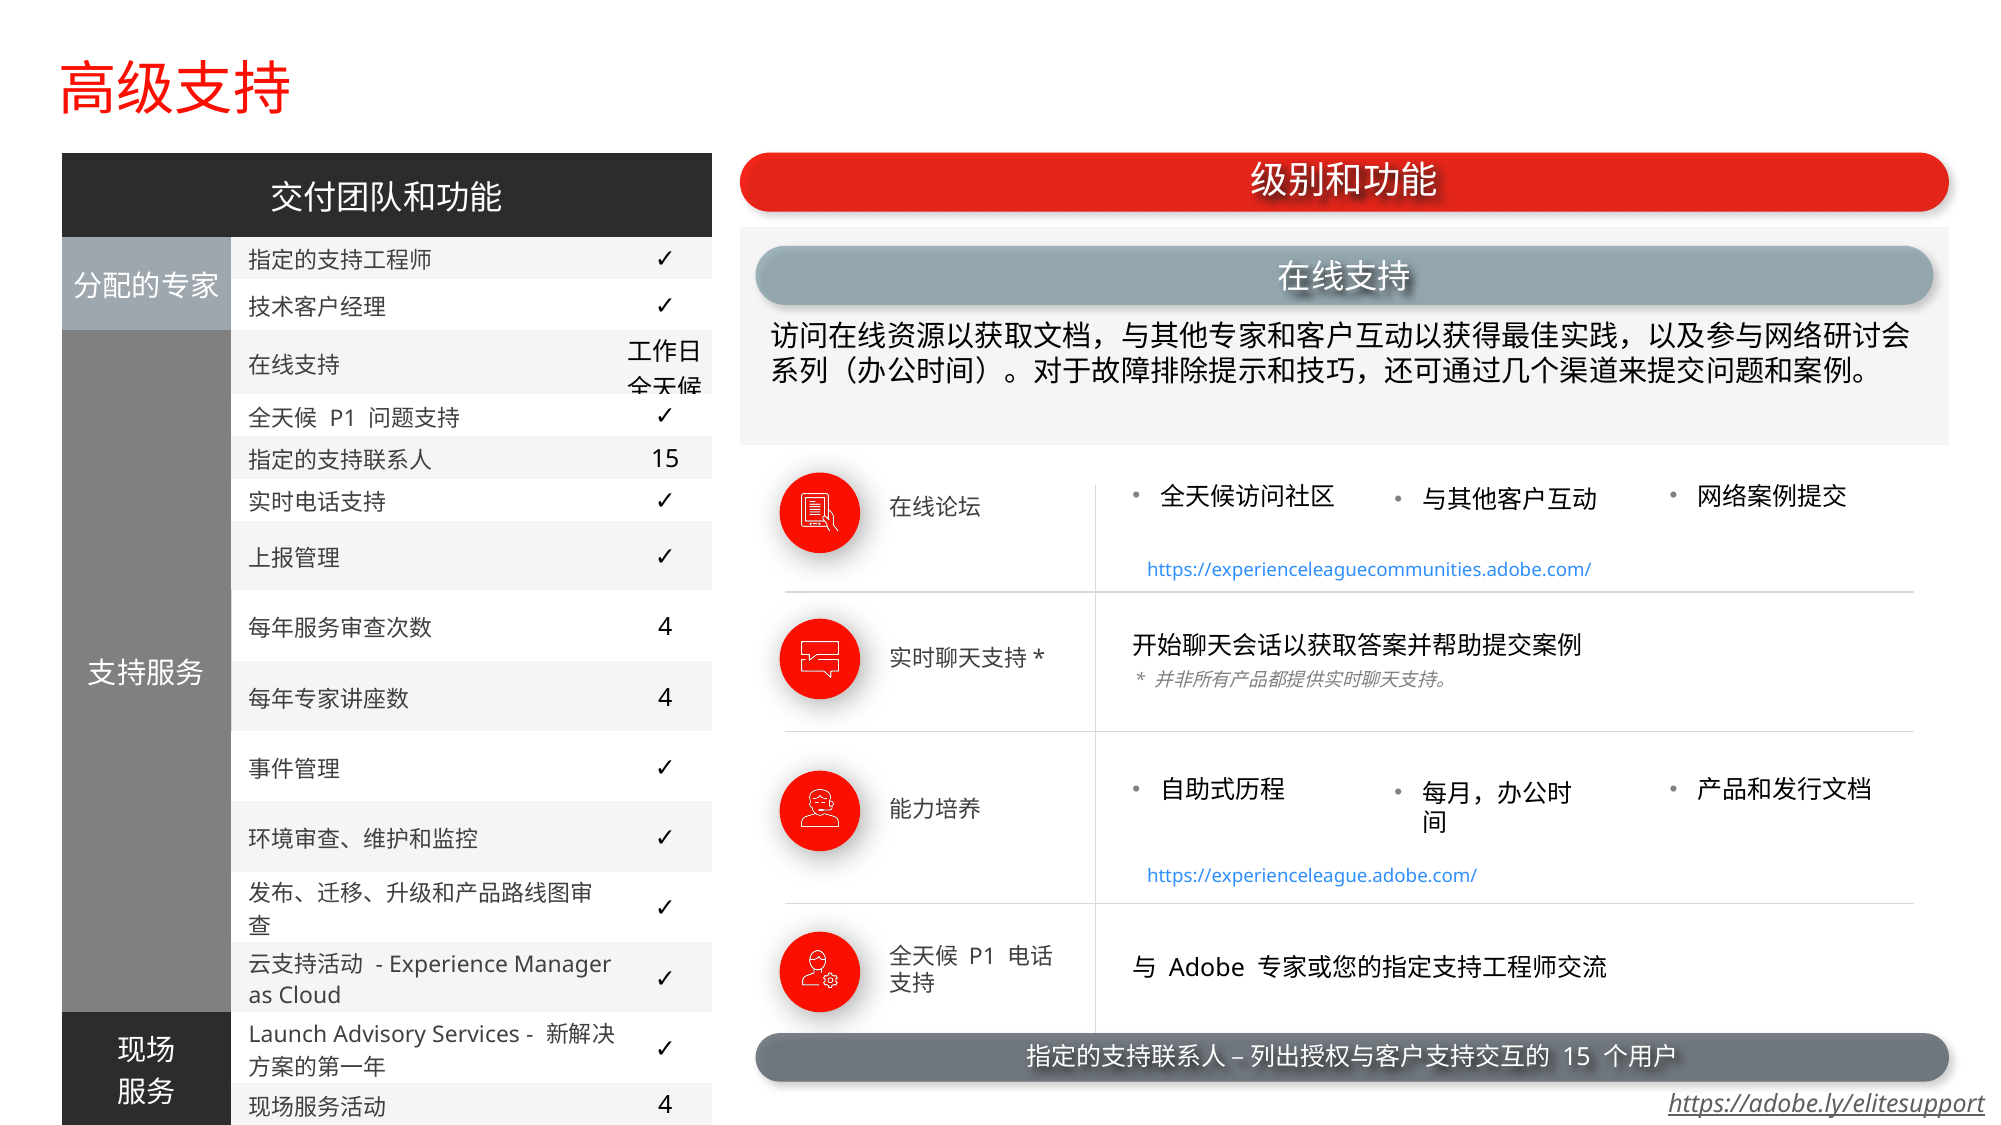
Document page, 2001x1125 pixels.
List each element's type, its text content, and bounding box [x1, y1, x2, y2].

table_cell 事件管理 [231, 731, 619, 801]
table_cell ✓ [619, 237, 712, 279]
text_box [755, 1033, 1949, 1082]
text_box [778, 769, 862, 853]
table_cell 支持服务 [62, 330, 231, 1012]
table_cell 4 [619, 590, 712, 661]
table_cell 发布、迁移、升级和产品路线图审查 [231, 872, 619, 942]
table_cell 15 [619, 436, 712, 479]
table_cell 现场 服务 [62, 1012, 231, 1125]
text_box 访问在线资源以获取文档，与其他专家和客户互动以获得最佳实践，以及参与网络研讨会系列（办公时间）。对于故障排除提示和技巧，还可通过几个渠道来提交问题和案例。 [755, 309, 1934, 395]
table_cell Launch Advisory Services - 新解决方案的第一年 [231, 1012, 619, 1083]
text_box https://adobe.ly/elitesupport [1542, 1080, 2000, 1125]
table_cell 分配的专家 [62, 237, 231, 330]
text_box [778, 471, 862, 555]
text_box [755, 245, 1934, 305]
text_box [739, 152, 1949, 212]
table_cell ✓ [619, 479, 712, 521]
table_cell ✓ [619, 942, 712, 1012]
table_cell 云支持活动 - Experience Manager as Cloud [231, 942, 619, 1012]
text_box 能力培养 [889, 794, 1052, 822]
text_box [778, 930, 862, 1014]
text_box [739, 226, 1950, 446]
table_cell 工作日全天候 [619, 330, 712, 394]
table_cell ✓ [619, 521, 712, 590]
table_cell 实时电话支持 [231, 479, 619, 521]
text_box 全天候 P1 电话支持 [889, 941, 1068, 997]
table_cell 上报管理 [231, 521, 619, 590]
table_cell 指定的支持联系人 [231, 436, 619, 479]
text_box 与 Adobe 专家或您的指定支持工程师交流 [1132, 951, 1923, 982]
table_cell ✓ [619, 279, 712, 330]
table_cell ✓ [619, 1012, 712, 1083]
text_box 实时聊天支持* [1096, 643, 1107, 672]
table_cell 每年服务审查次数 [232, 590, 619, 661]
picture [801, 493, 839, 532]
table_cell 现场服务活动 [231, 1083, 619, 1125]
text_box 每月，办公时间 [1394, 777, 1596, 837]
table_cell ✓ [619, 872, 712, 942]
table_cell ✓ [619, 801, 712, 872]
table_cell 4 [619, 661, 712, 731]
table_cell 4 [619, 1083, 712, 1125]
table_cell 环境审查、维护和监控​ [231, 801, 619, 872]
text_box 在线论坛 [889, 492, 1095, 520]
text_box https://experienceleaguecommunities.adobe.com/ [1132, 550, 1843, 588]
text_box 自助式历程 [1132, 774, 1358, 805]
title 高级支持 [51, 51, 1937, 158]
table_cell 全天候 P1 问题支持 [231, 394, 619, 436]
table_cell ✓ [619, 394, 712, 436]
text_box [778, 617, 862, 701]
picture [801, 789, 839, 827]
picture [801, 641, 839, 678]
text_box * 并非所有产品都提供实时聊天支持。 [1120, 660, 1462, 698]
text_box https://experienceleague.adobe.com/ [1132, 855, 1652, 894]
text_box 产品和发行文档 [1669, 774, 1944, 805]
picture [802, 950, 838, 988]
table_cell 技术客户经理 [231, 279, 619, 330]
text_box 全天候访问社区 [1132, 480, 1358, 511]
text_box 在线论坛 [1096, 492, 1320, 520]
table_cell 每年专家讲座数 [232, 661, 619, 731]
table_cell 指定的支持工程师 [231, 237, 619, 279]
text_box 网络案例提交 [1669, 480, 1875, 511]
text_box 与其他客户互动 [1394, 483, 1641, 514]
text_box 实时聊天支持* [889, 643, 1095, 672]
table_cell 在线支持 [231, 330, 619, 394]
table_cell ✓ [619, 731, 712, 801]
text_box 开始聊天会话以获取答案并帮助提交案例 [1132, 629, 1923, 660]
table_header 交付团队和功能 [62, 153, 712, 237]
